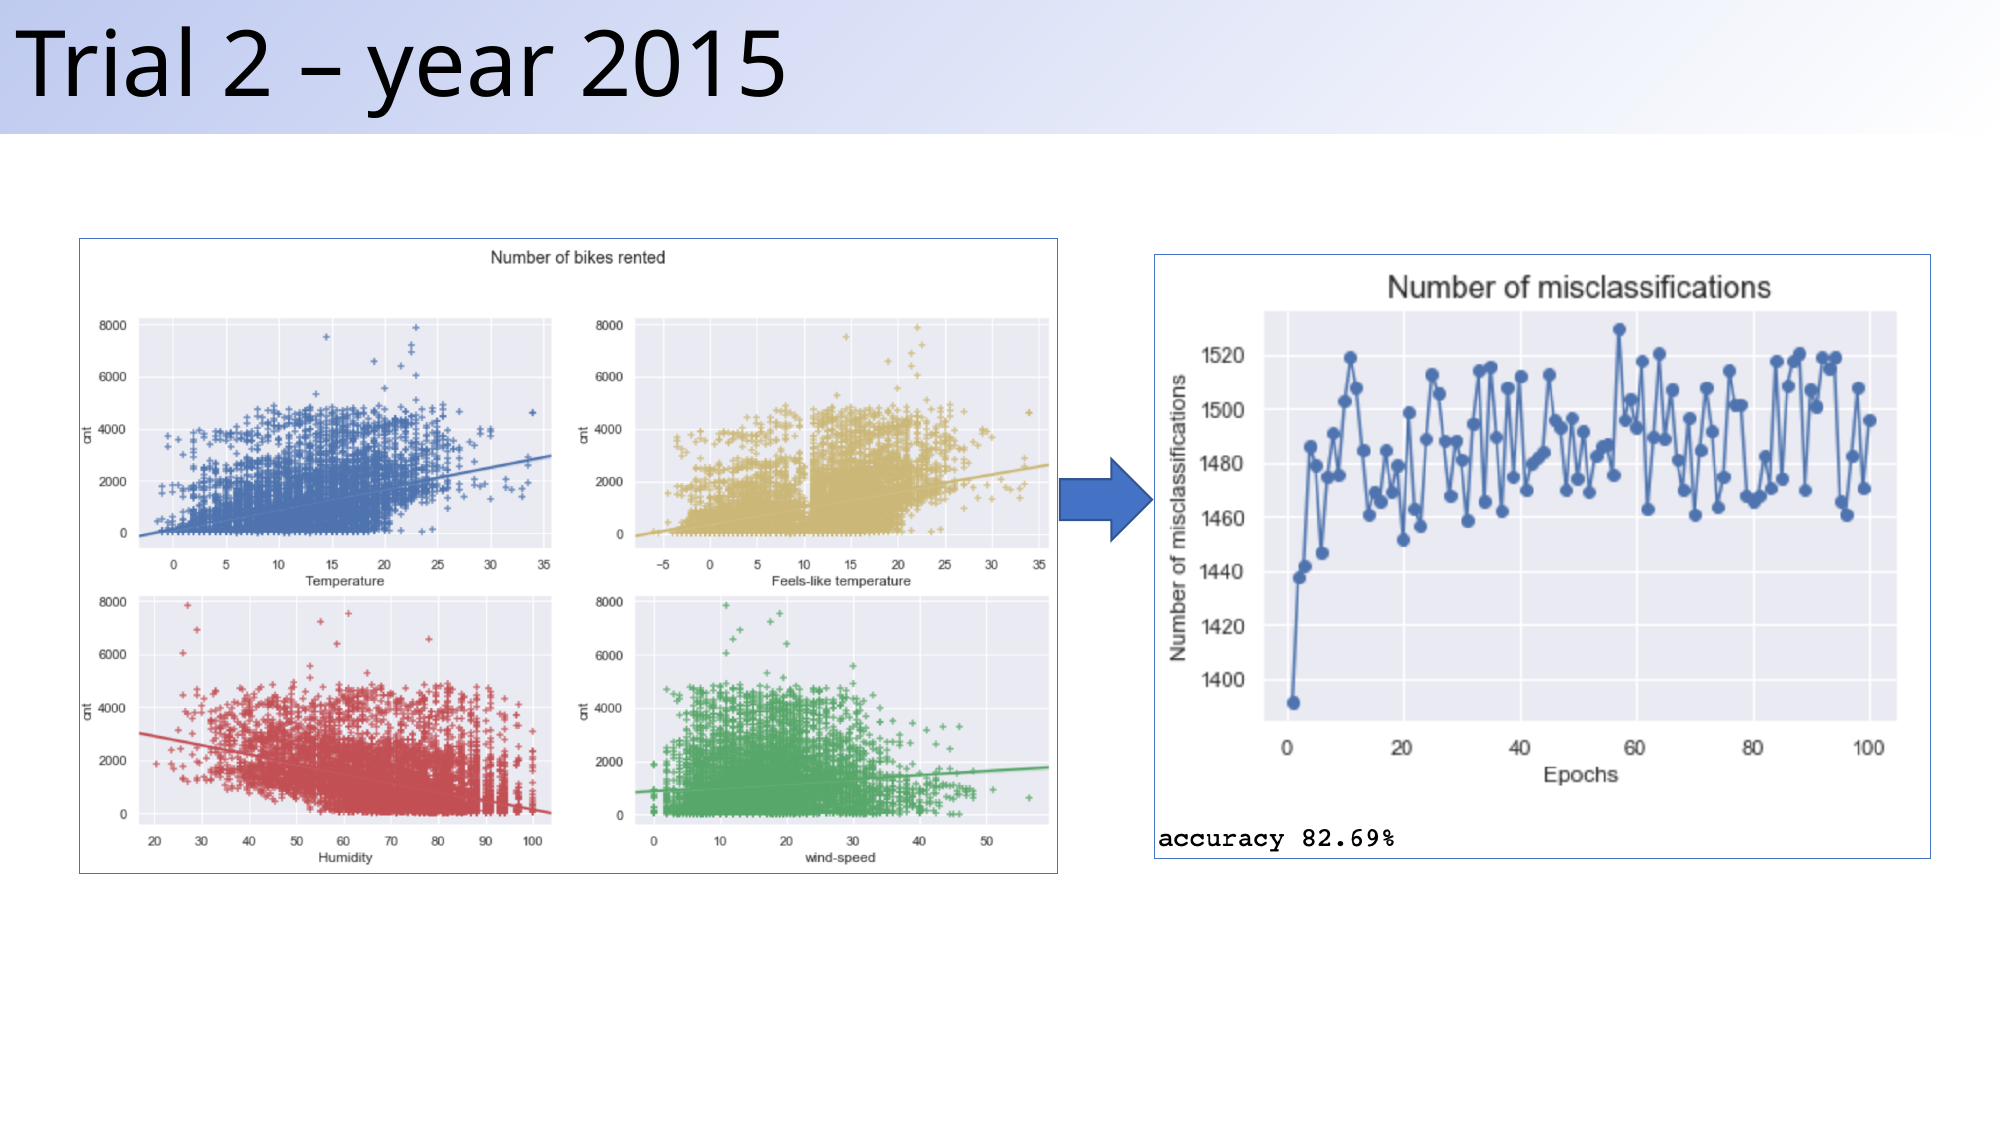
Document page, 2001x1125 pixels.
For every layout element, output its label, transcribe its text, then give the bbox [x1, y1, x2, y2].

text_box [1058, 456, 1154, 543]
title Trial 2 – year 2015 [0, 0, 2000, 134]
picture [79, 238, 1058, 874]
picture [1154, 254, 1931, 859]
